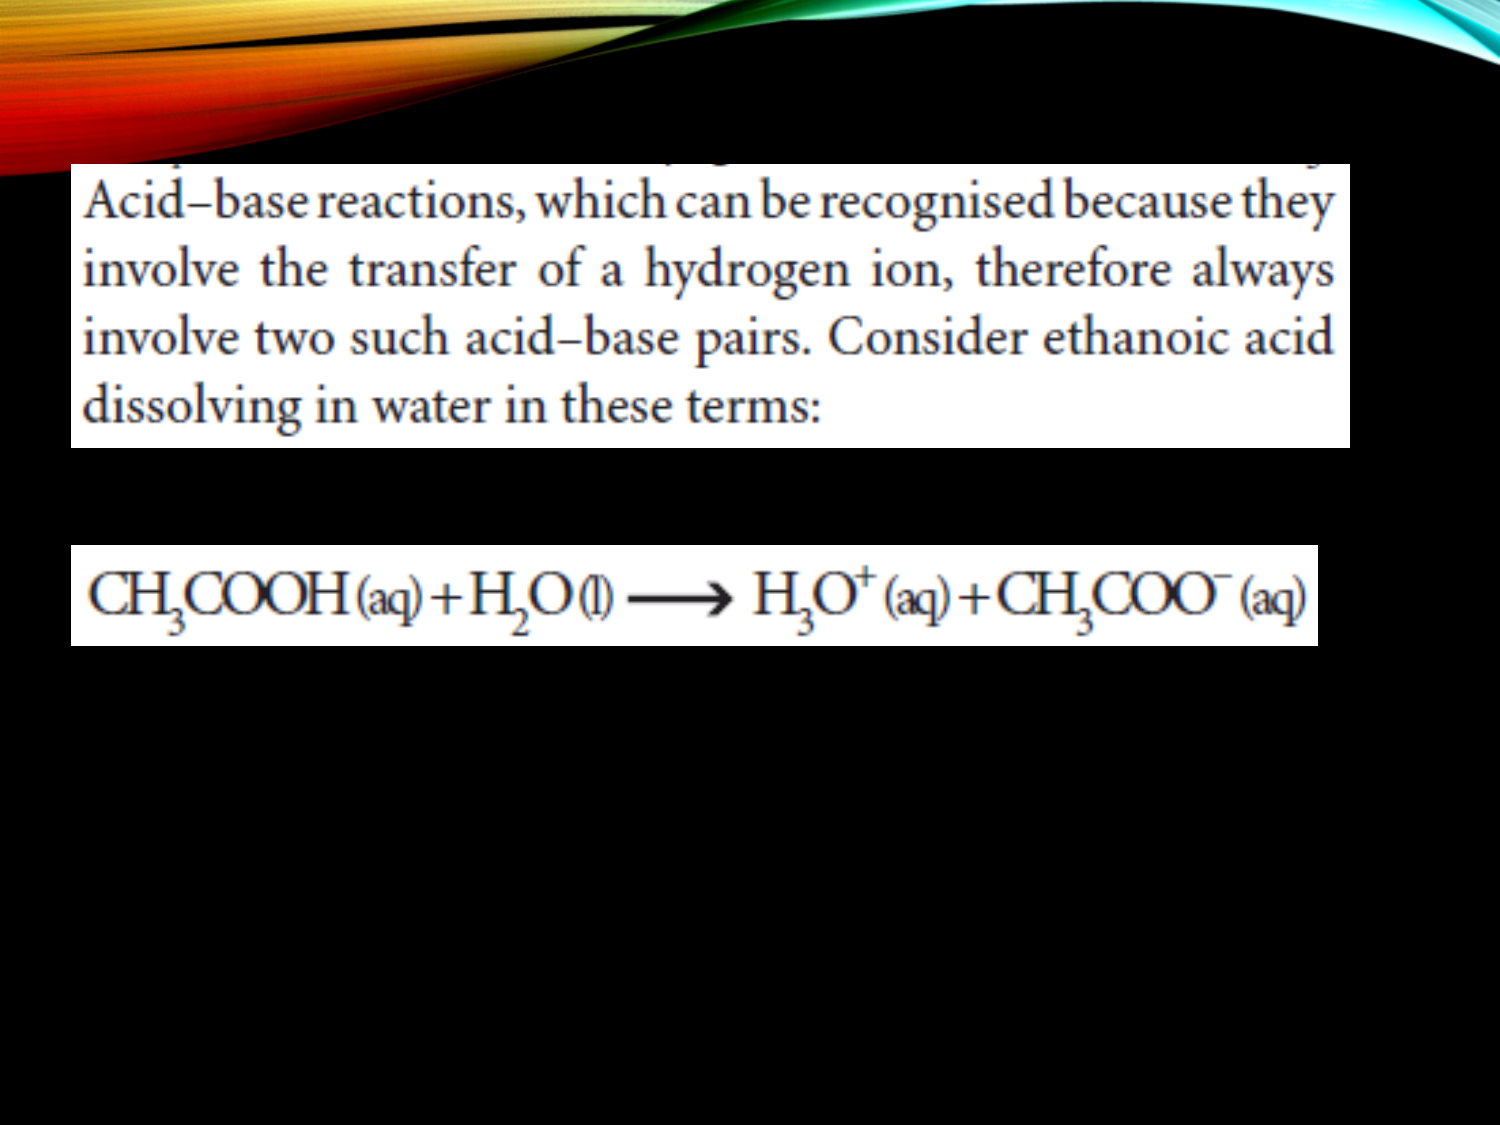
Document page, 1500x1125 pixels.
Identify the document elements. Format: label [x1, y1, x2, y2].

picture [71, 544, 1319, 646]
picture [0, 0, 1500, 448]
